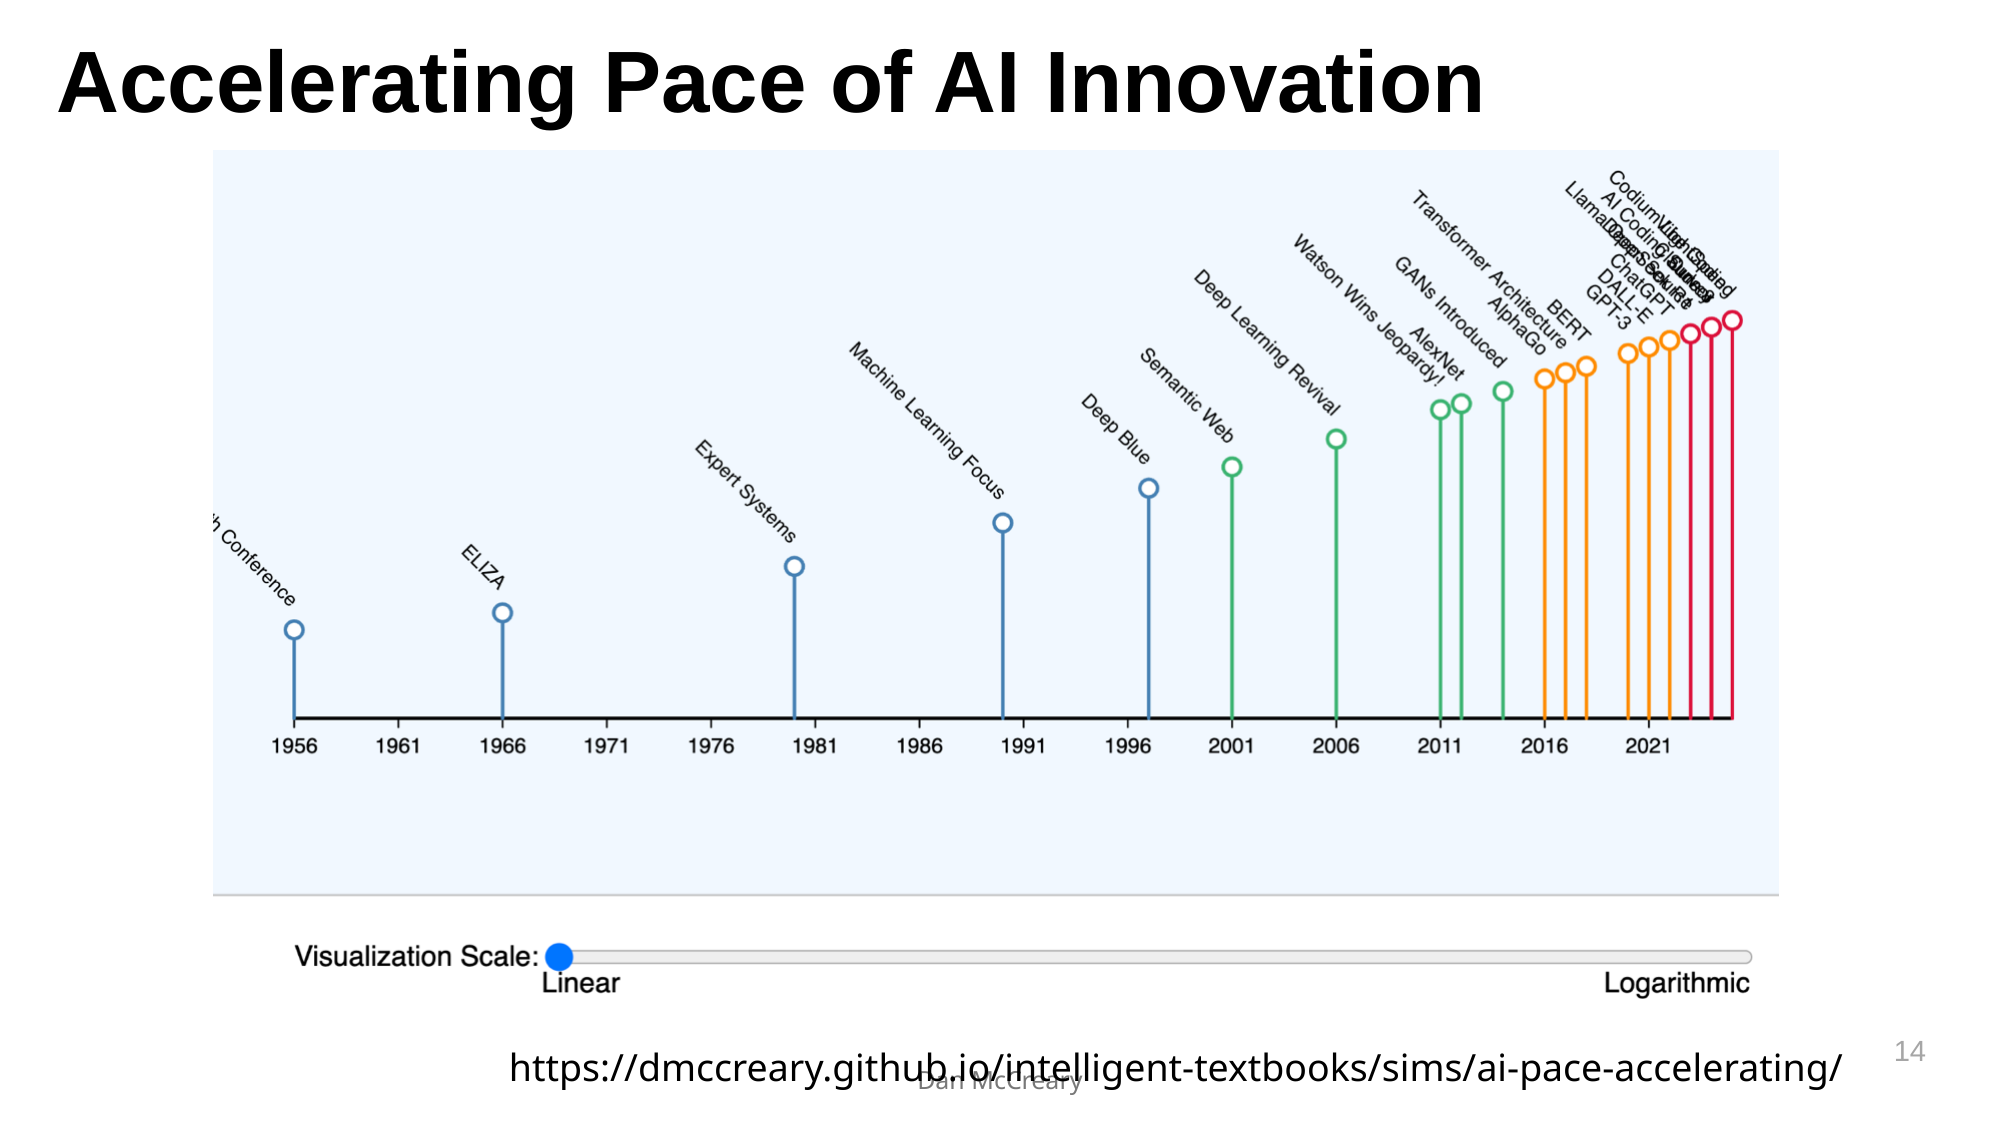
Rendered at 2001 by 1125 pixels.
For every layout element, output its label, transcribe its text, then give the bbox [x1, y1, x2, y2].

text_box https://dmccreary.github.io/intelligent-textbooks/sims/ai-pace-accelerating/ [494, 1036, 1915, 1097]
picture [212, 149, 1779, 1015]
slide_number 14 [1491, 1019, 1942, 1080]
title Accelerating Pace of AI Innovation [41, 29, 1767, 140]
footer Dan McCreary [662, 1052, 1338, 1112]
